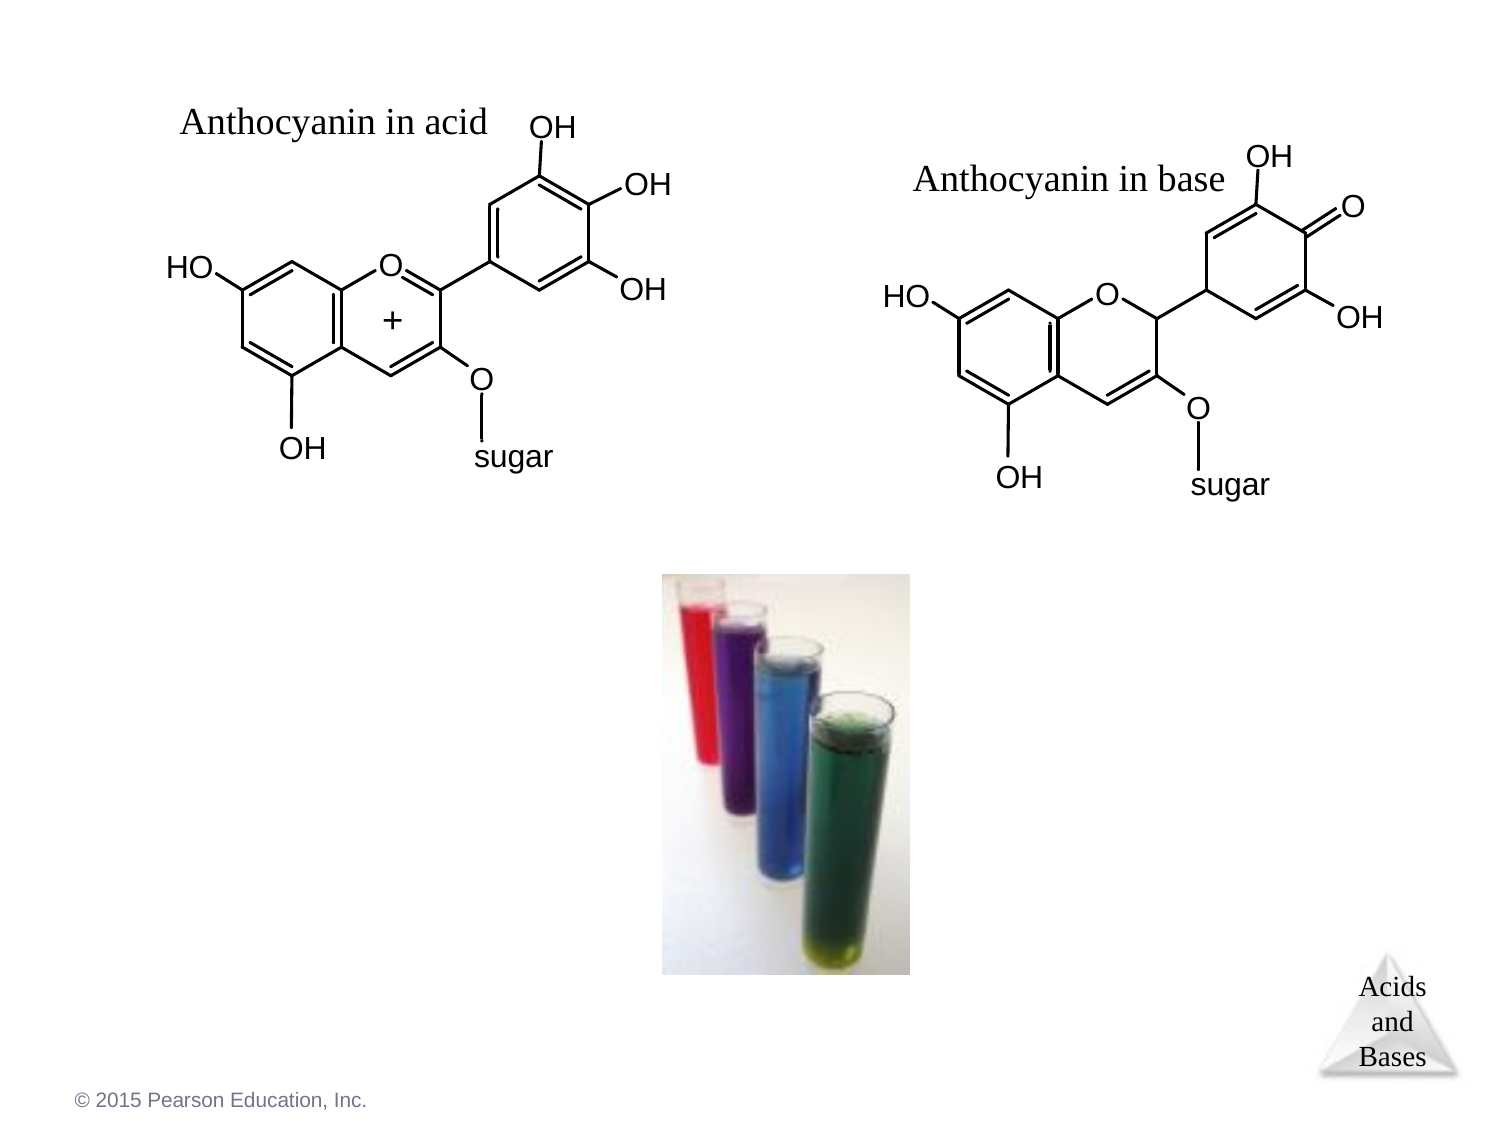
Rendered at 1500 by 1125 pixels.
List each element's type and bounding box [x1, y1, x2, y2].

list [159, 89, 1389, 504]
picture [1275, 899, 1500, 1125]
picture [662, 574, 911, 976]
